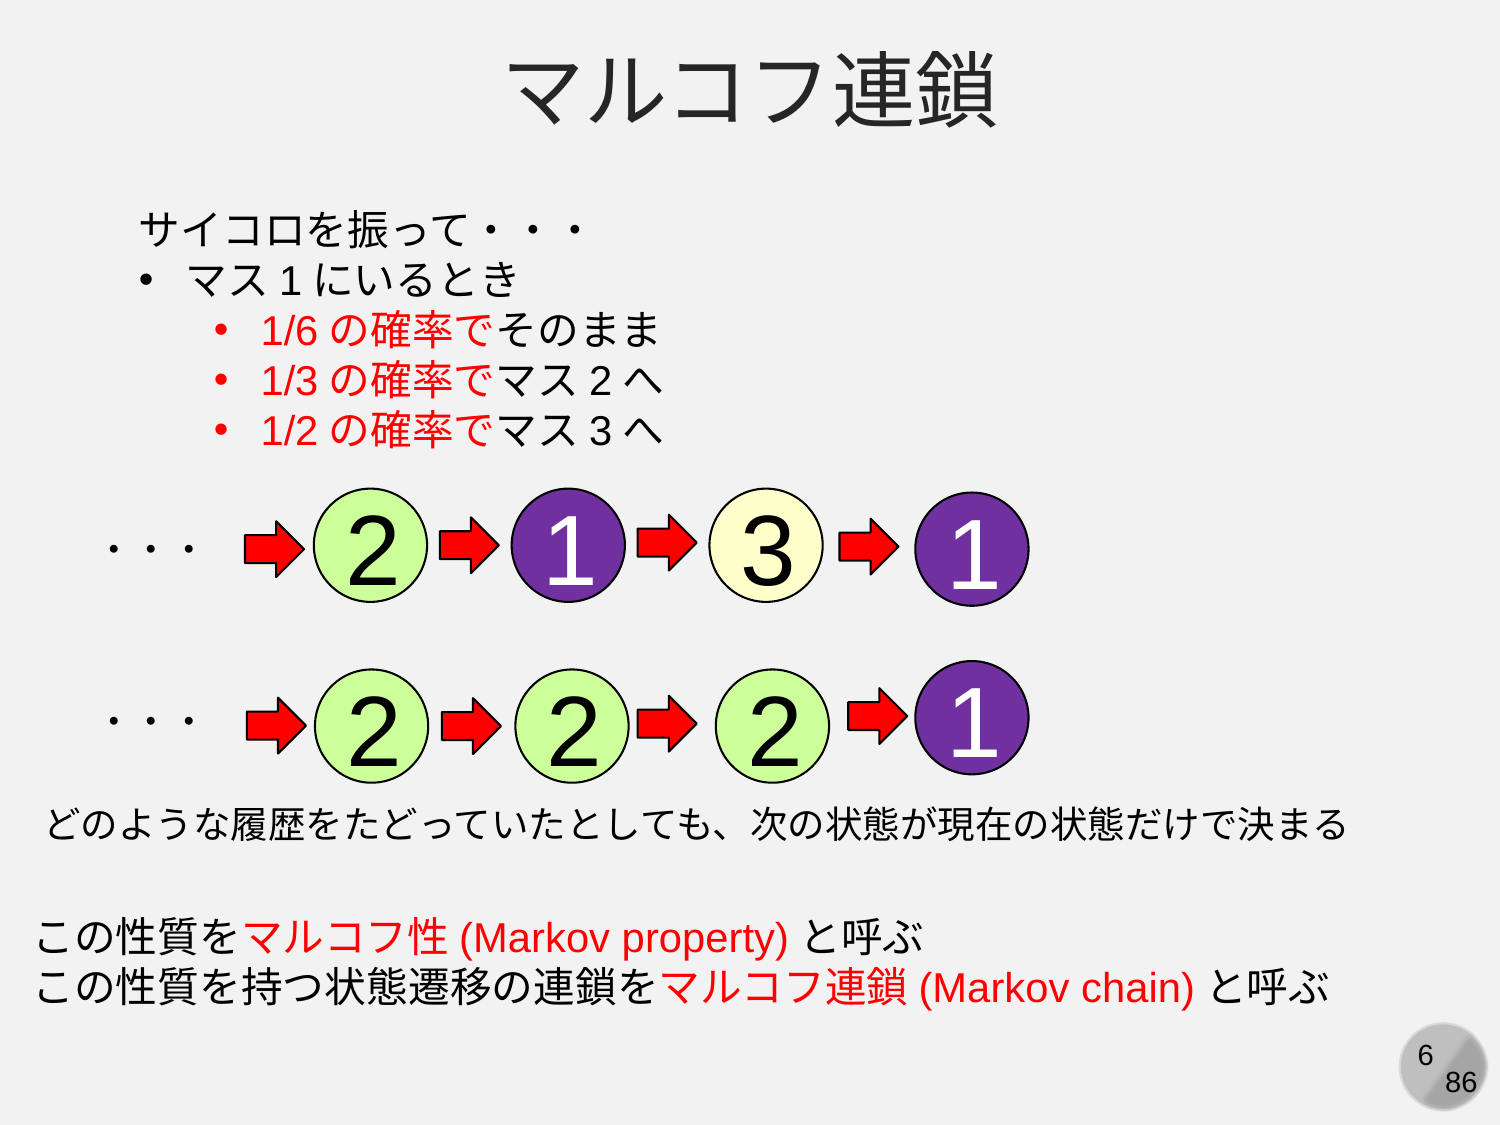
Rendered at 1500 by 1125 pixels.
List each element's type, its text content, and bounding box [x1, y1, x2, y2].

text_box 2 [714, 668, 831, 784]
text_box 2 [514, 668, 630, 784]
text_box [636, 513, 698, 572]
text_box [243, 520, 305, 579]
text_box サイコロを振って・・・ マス1にいるとき 1/6の確率でそのまま 1/3の確率でマス2へ 1/2の確率でマス3へ [123, 196, 774, 462]
list マルコフ連鎖 [0, 31, 1500, 155]
text_box [847, 687, 909, 745]
text_box [245, 696, 307, 755]
text_box この性質をマルコフ性(Markov property)と呼ぶ この性質を持つ状態遷移の連鎖をマルコフ連鎖(Markov chain)と呼ぶ [17, 903, 1346, 1018]
text_box 3 [708, 487, 824, 603]
text_box 1 [914, 491, 1030, 607]
text_box 1 [914, 660, 1030, 776]
text_box 1 [510, 487, 626, 603]
text_box ・・・ [80, 518, 225, 579]
text_box [438, 516, 500, 575]
text_box どのような履歴をたどっていたとしても、次の状態が現在の状態だけで決まる [28, 793, 1366, 854]
text_box [838, 517, 900, 576]
text_box [636, 694, 698, 753]
text_box ・・・ [80, 691, 225, 751]
text_box 2 [312, 487, 429, 603]
text_box 2 [313, 668, 430, 784]
text_box [440, 697, 502, 755]
